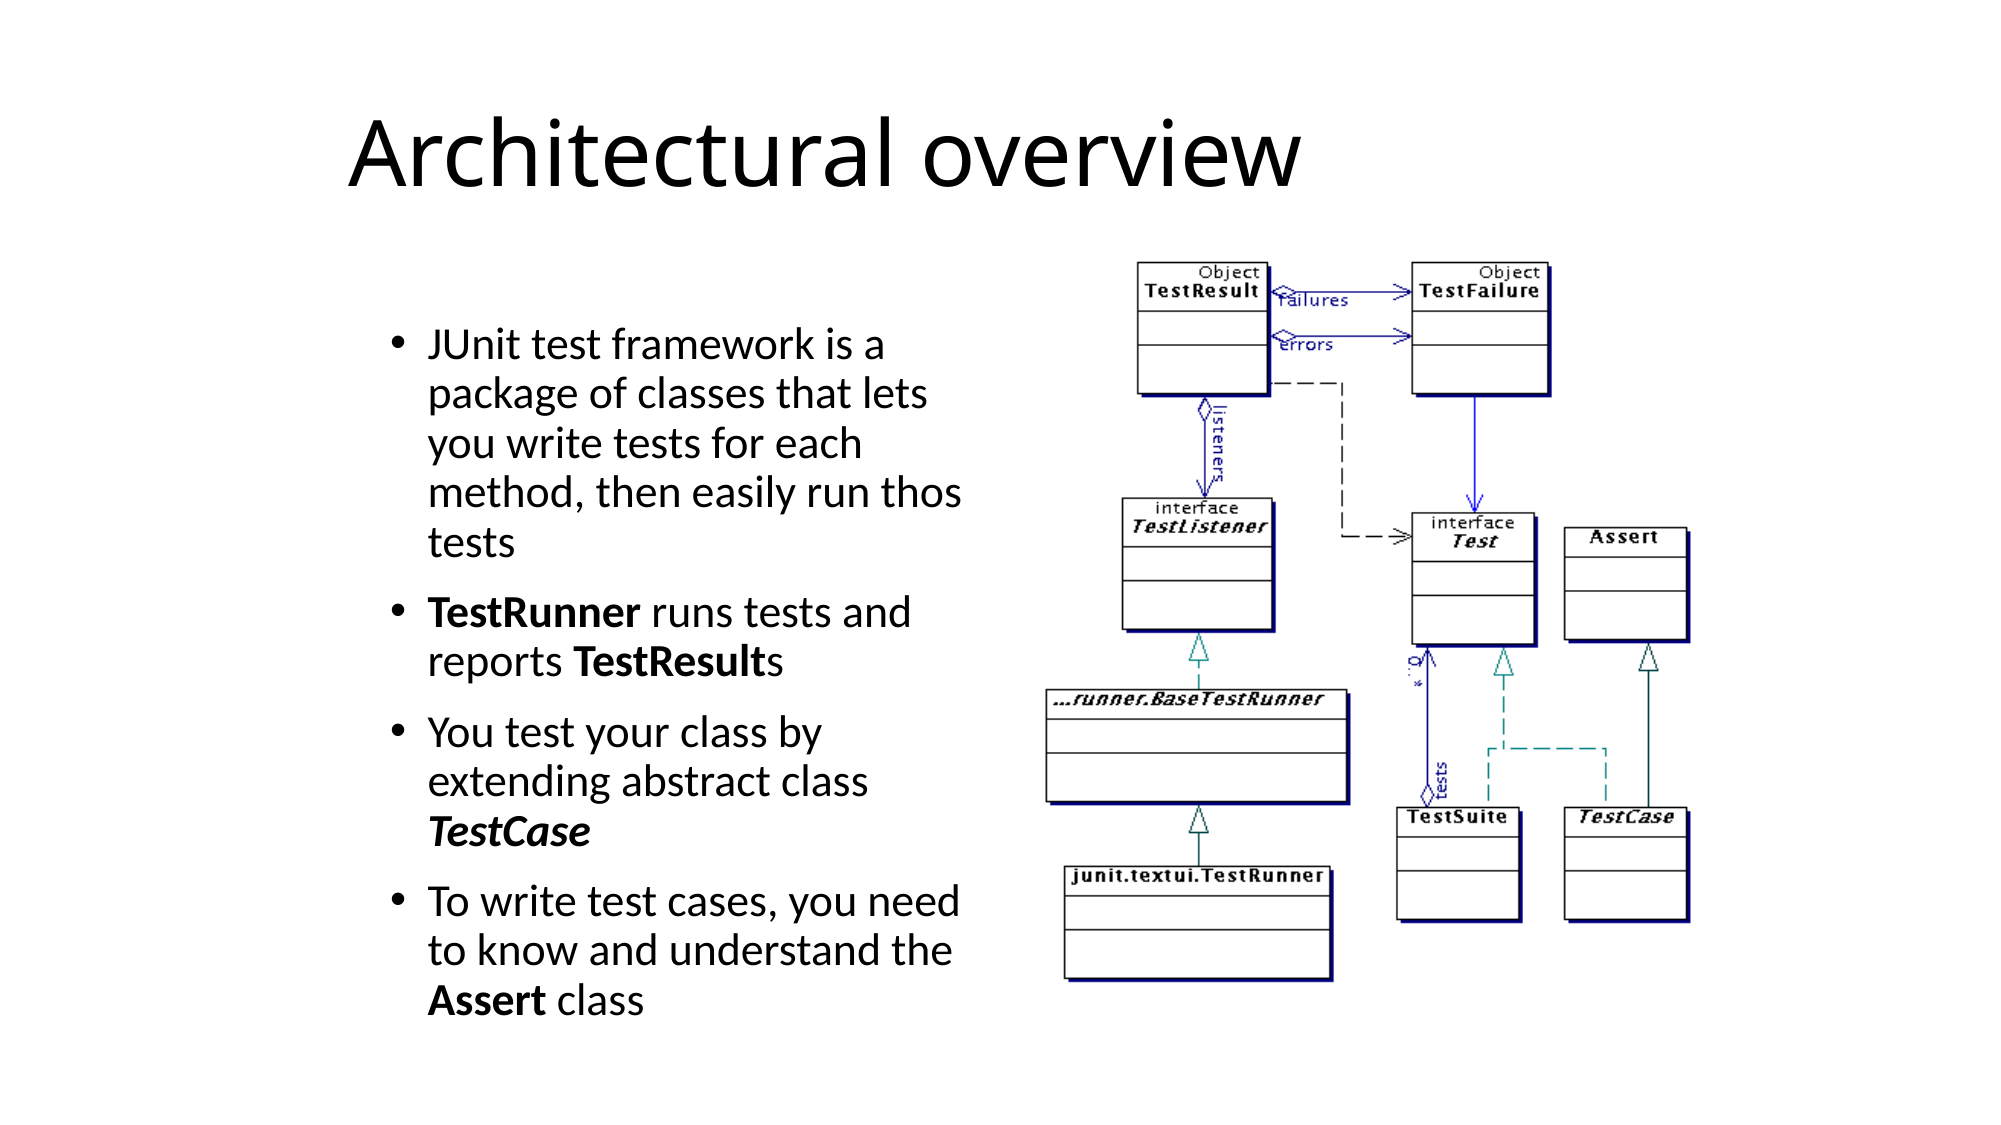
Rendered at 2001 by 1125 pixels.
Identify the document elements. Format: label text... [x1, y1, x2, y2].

title Architectural overview [333, 31, 1867, 282]
list JUnit test framework is a package of classes that lets you write tests for each method, then easily run those tests TestRunner runs tests and reports TestResults You test your class by extending abstract class TestCase To write test cases, you need to know and understand the Assert class [375, 312, 1013, 1113]
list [962, 237, 1773, 1050]
